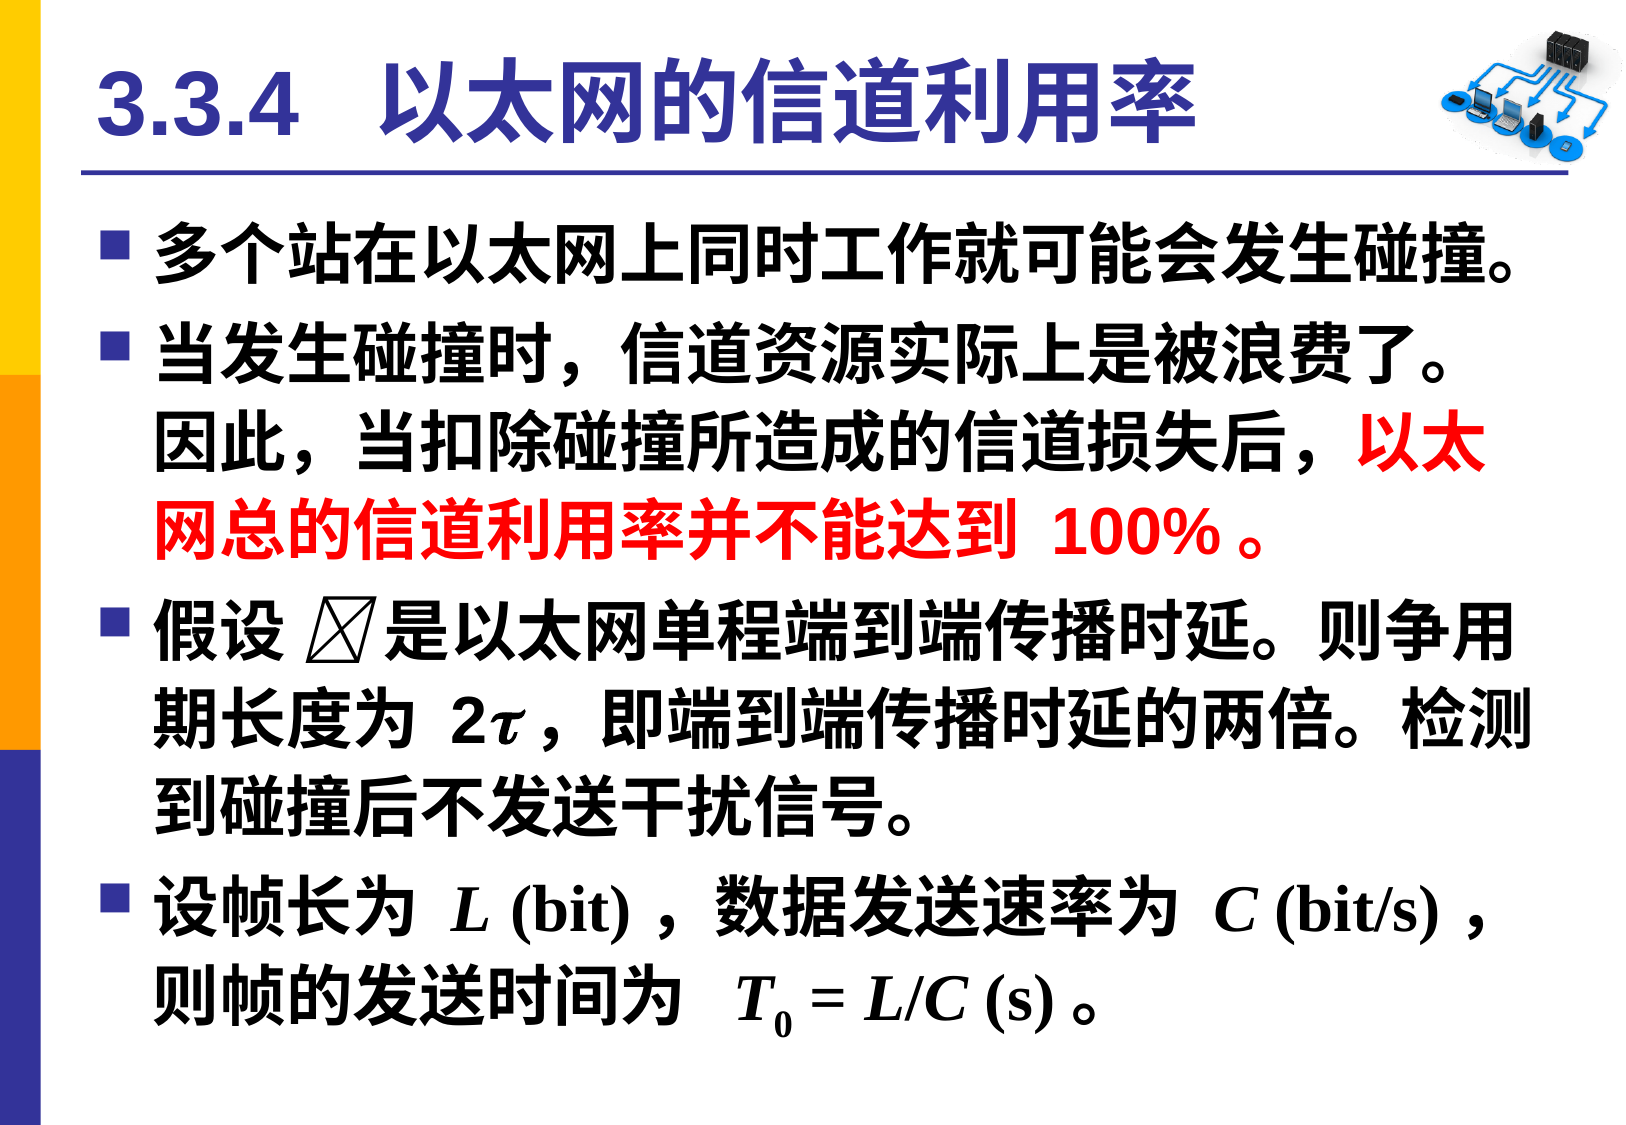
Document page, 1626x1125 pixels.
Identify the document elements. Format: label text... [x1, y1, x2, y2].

list 多个站在以太网上同时工作就可能会发生碰撞。 当发生碰撞时，信道资源实际上是被浪费了。因此，当扣除碰撞所造成的信道损失后，以太网总的信道利用率并不能达到 100%。 假设  是以太网单程端到端传播时延。则争用期长度为 2，即端到端传播时延的两倍。检测到碰撞后不发送干扰信号。 设帧长为 L (bit)，数据发送速率为 C (bit/s)，则帧的发送时间为 T0 = L/C (s)。 [81, 196, 1569, 1006]
picture [1438, 30, 1624, 165]
title 3.3.4 以太网的信道利用率 [81, 30, 1569, 161]
